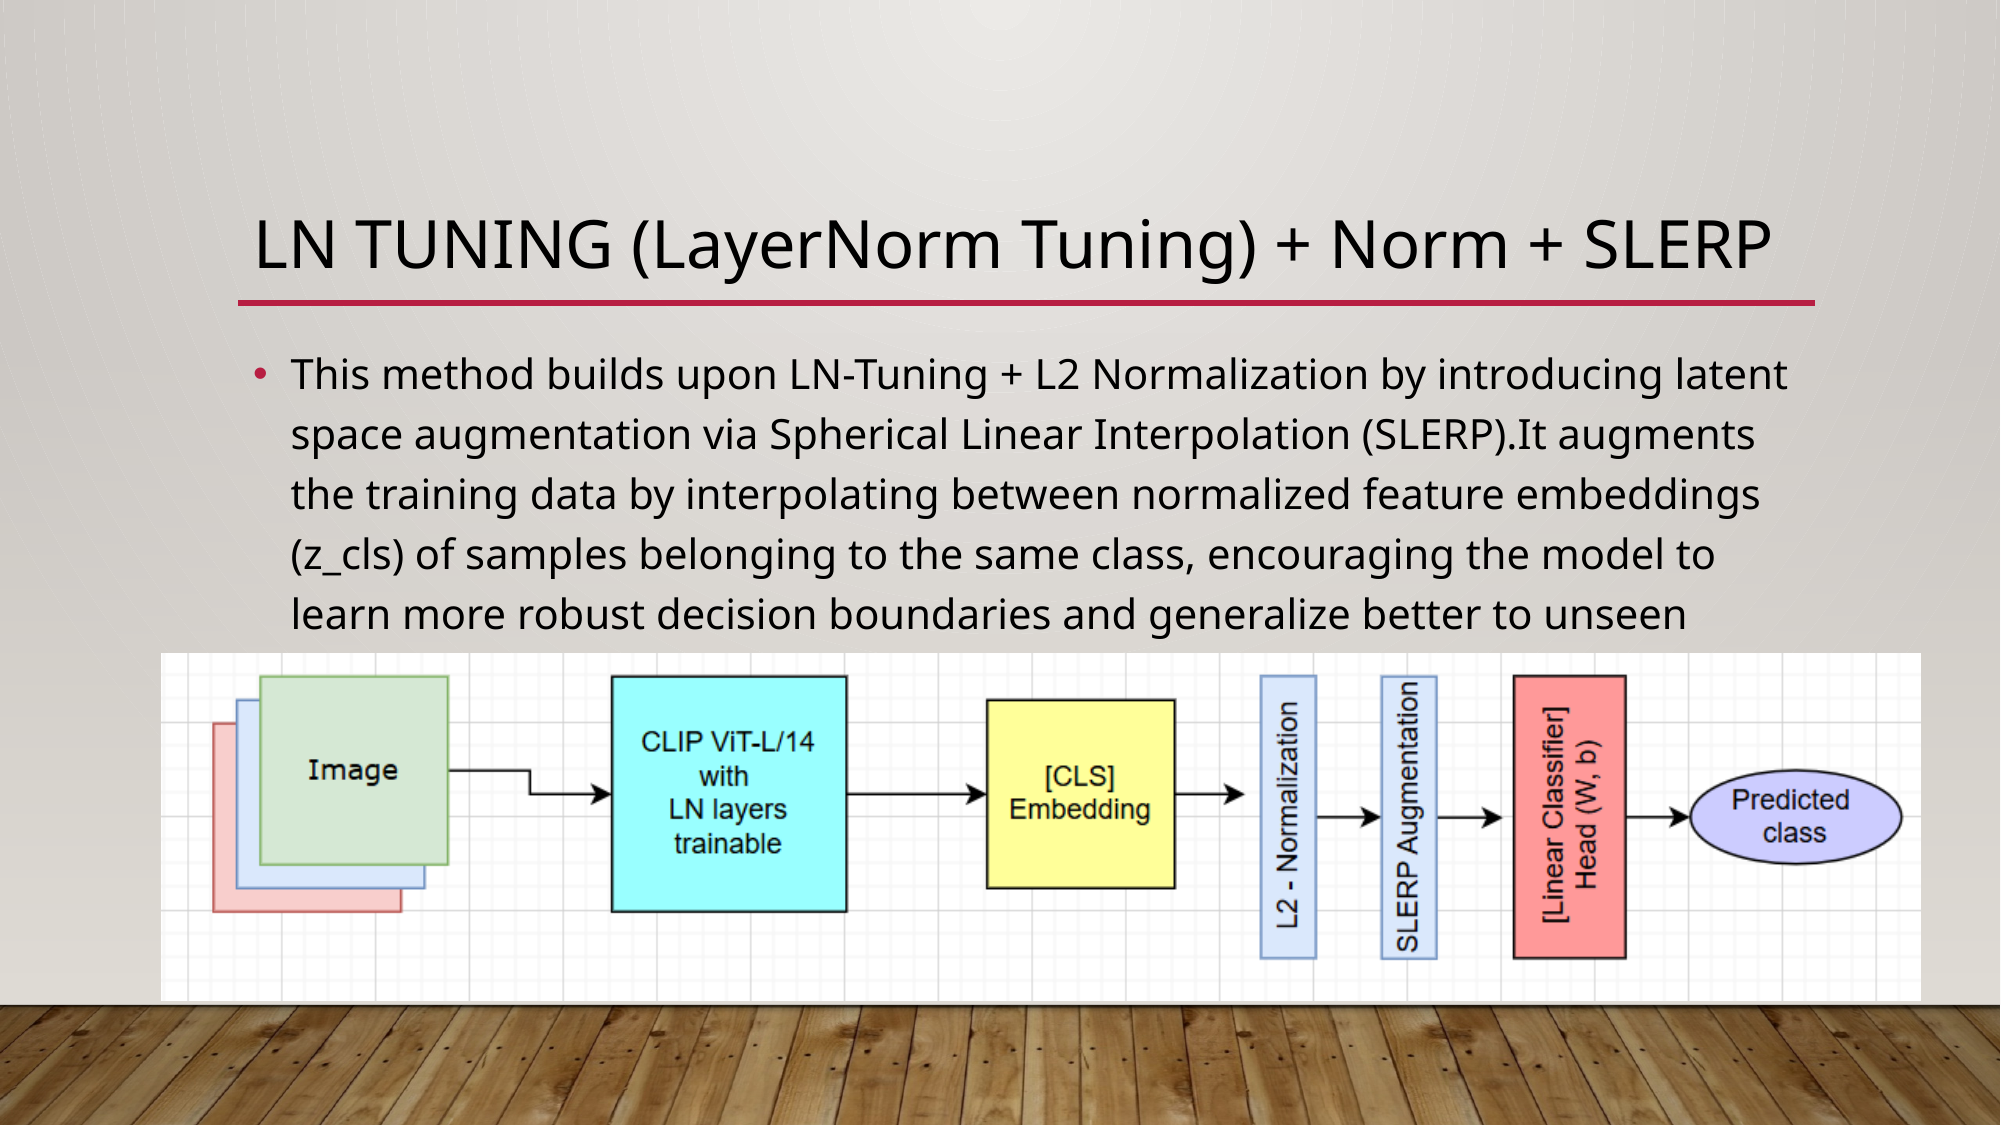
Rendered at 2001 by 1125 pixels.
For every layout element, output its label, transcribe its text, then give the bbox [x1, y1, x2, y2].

title LN Tuning (LayerNorm Tuning) + Norm + SLERP [238, 203, 1814, 330]
list This method builds upon LN-Tuning + L2 Normalization by introducing latent space augmentation via Spherical Linear Interpolation (SLERP).It augments the training data by interpolating between normalized feature embeddings (z_cls) of samples belonging to the same class, encouraging the model to learn more robust decision boundaries and generalize better to unseen manipulations. [238, 330, 1814, 653]
picture [160, 653, 1922, 1001]
picture [0, 1005, 2000, 1125]
